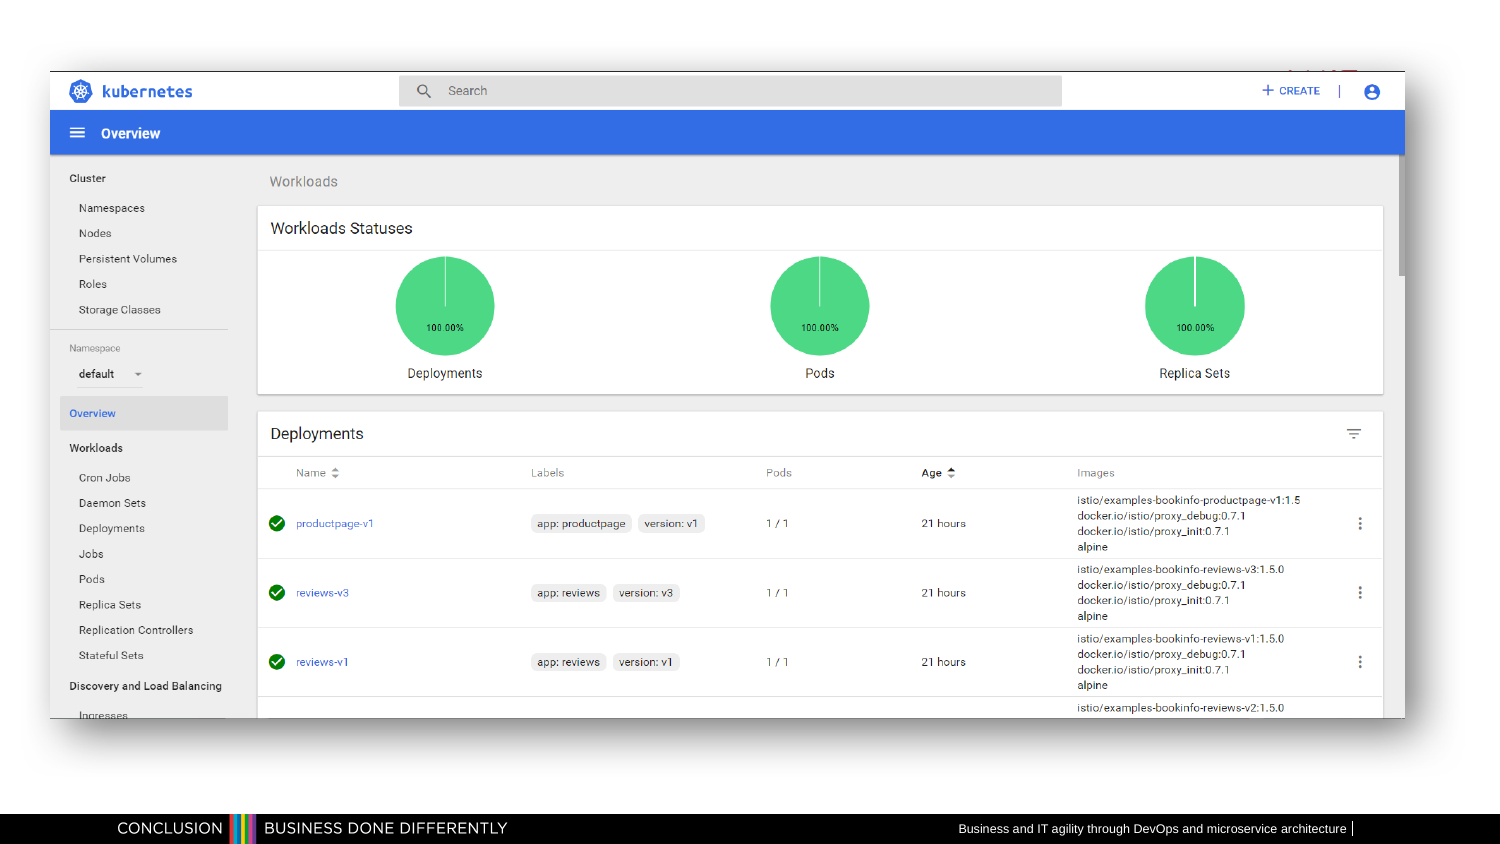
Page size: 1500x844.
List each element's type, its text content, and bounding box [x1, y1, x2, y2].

picture [0, 814, 236, 844]
picture [50, 58, 1405, 719]
picture [239, 814, 1500, 844]
footer Business and IT agility through DevOps and microservice architecture [814, 820, 1347, 839]
